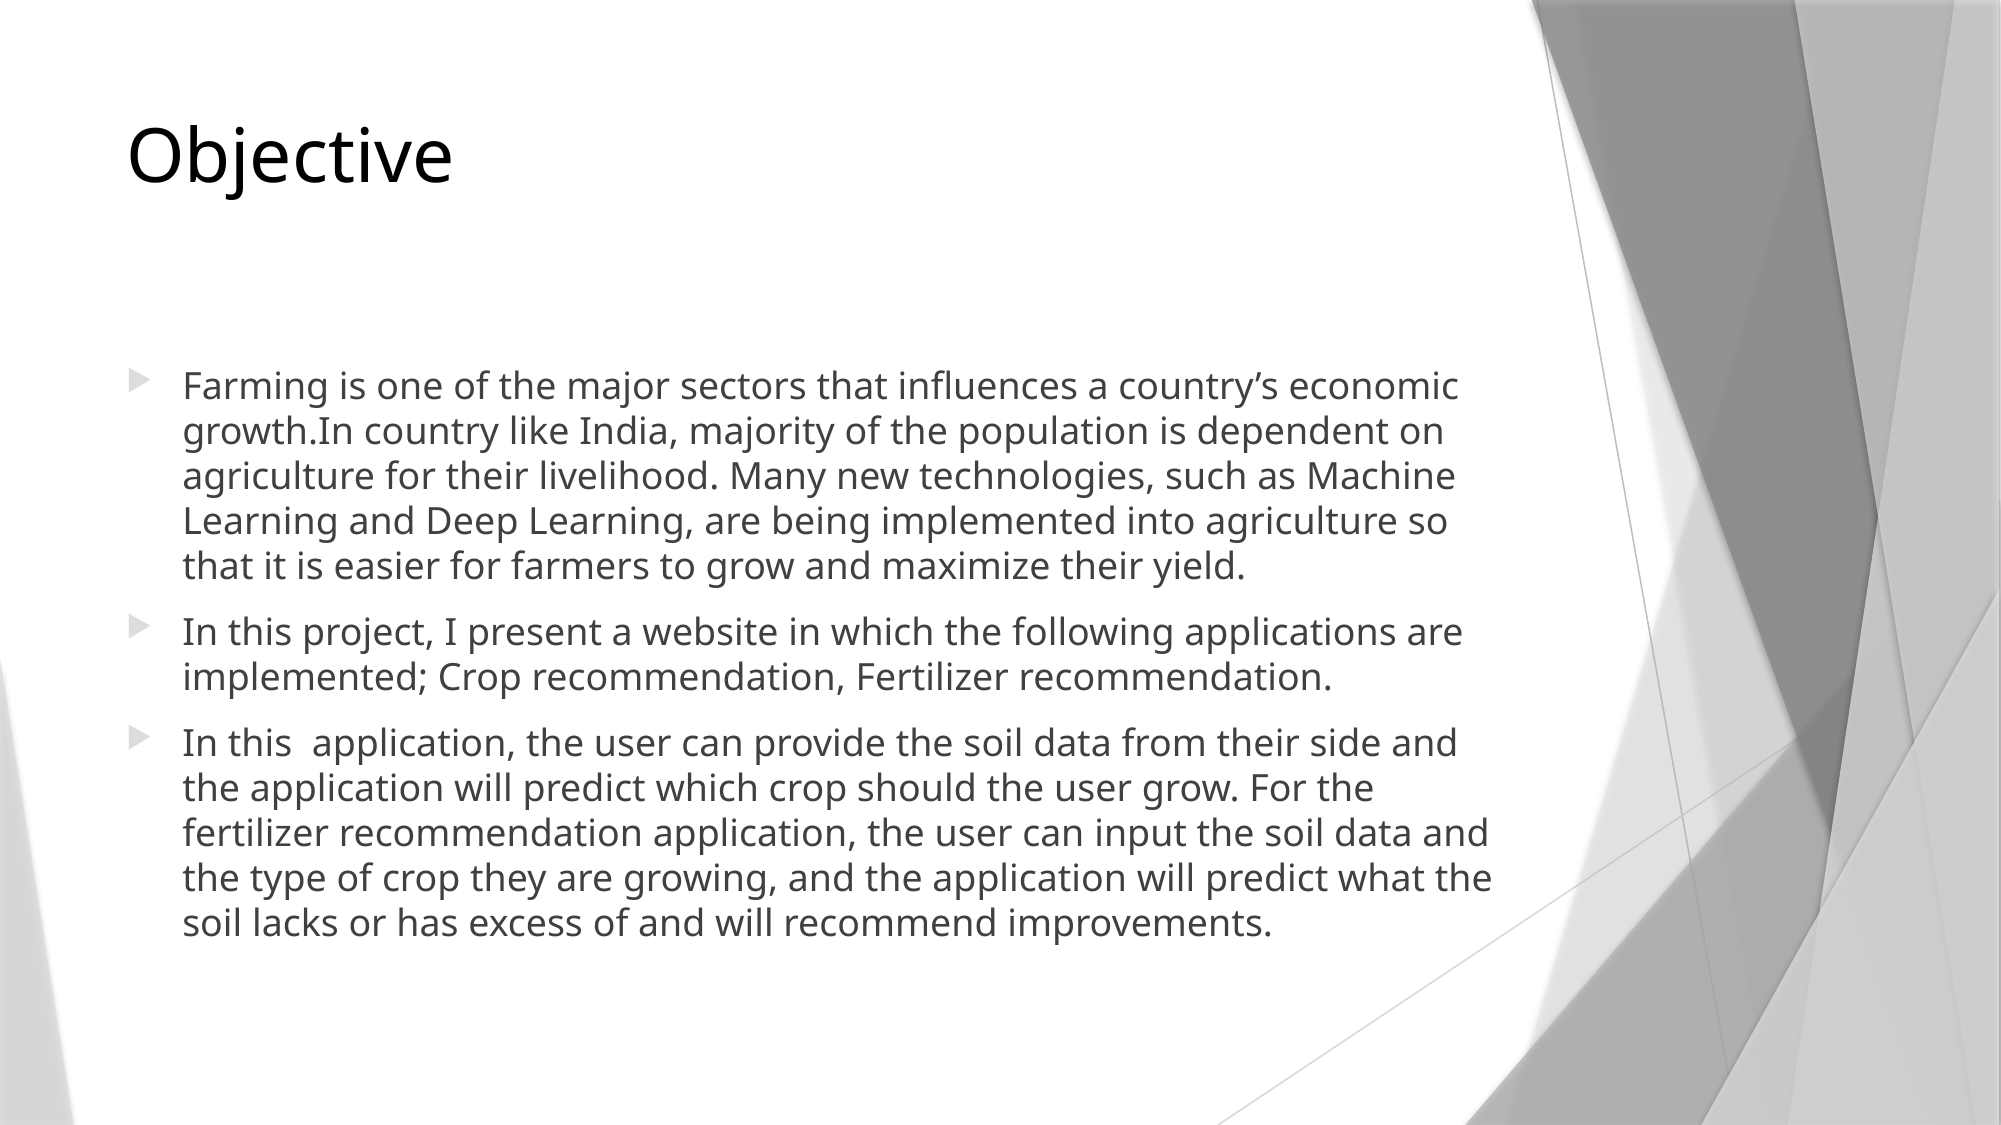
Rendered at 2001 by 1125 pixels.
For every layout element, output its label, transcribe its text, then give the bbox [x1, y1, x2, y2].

list Farming is one of the major sectors that influences a country’s economic growth.In country like India, majority of the population is dependent on agriculture for their livelihood. Many new technologies, such as Machine Learning and Deep Learning, are being implemented into agriculture so that it is easier for farmers to grow and maximize their yield. In this project, I present a website in which the following applications are implemented; Crop recommendation, Fertilizer recommendation. In this application, the user can provide the soil data from their side and the application will predict which crop should the user grow. For the fertilizer recommendation application, the user can input the soil data and the type of crop they are growing, and the application will predict what the soil lacks or has excess of and will recommend improvements. [111, 354, 1522, 992]
title Objective [111, 99, 1522, 317]
